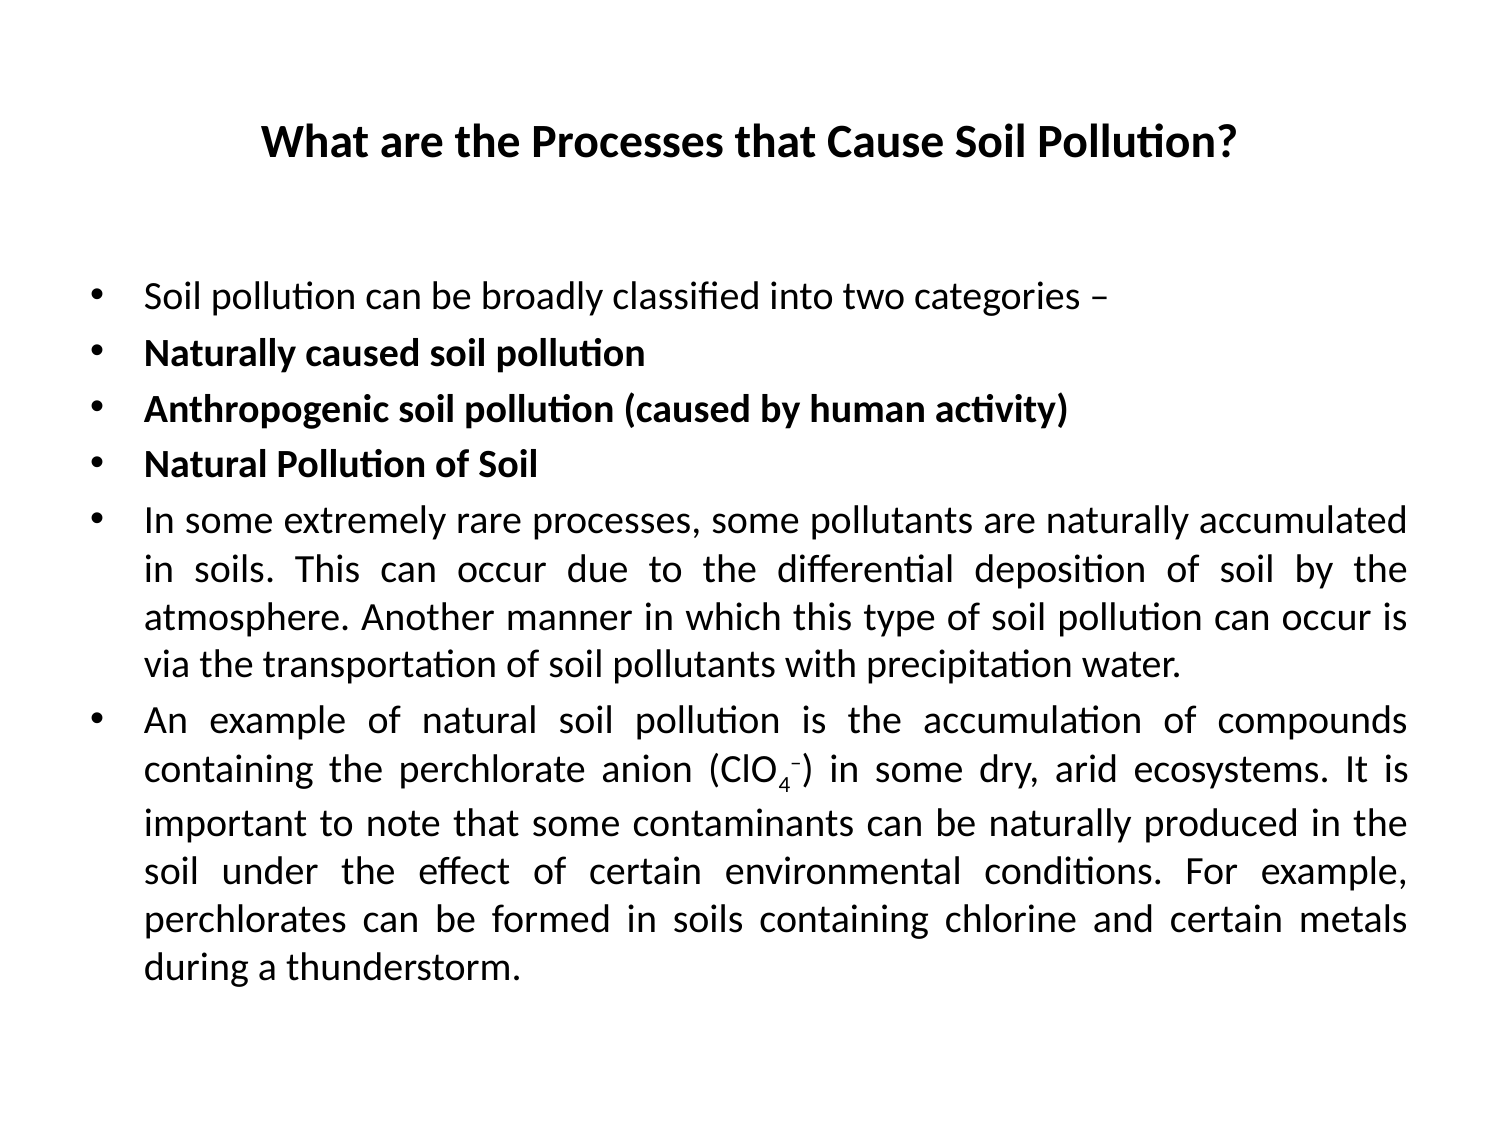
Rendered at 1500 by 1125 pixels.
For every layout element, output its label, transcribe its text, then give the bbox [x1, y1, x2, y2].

title What are the Processes that Cause Soil Pollution? [75, 45, 1425, 233]
list Soil pollution can be broadly classified into two categories – Naturally caused soil pollution Anthropogenic soil pollution (caused by human activity) Natural Pollution of Soil In some extremely rare processes, some pollutants are naturally accumulated in soils. This can occur due to the differential deposition of soil by the atmosphere. Another manner in which this type of soil pollution can occur is via the transportation of soil pollutants with precipitation water. An example of natural soil pollution is the accumulation of compounds containing the perchlorate anion (ClO4–) in some dry, arid ecosystems. It is important to note that some contaminants can be naturally produced in the soil under the effect of certain environmental conditions. For example, perchlorates can be formed in soils containing chlorine and certain metals during a thunderstorm. [75, 262, 1425, 1005]
